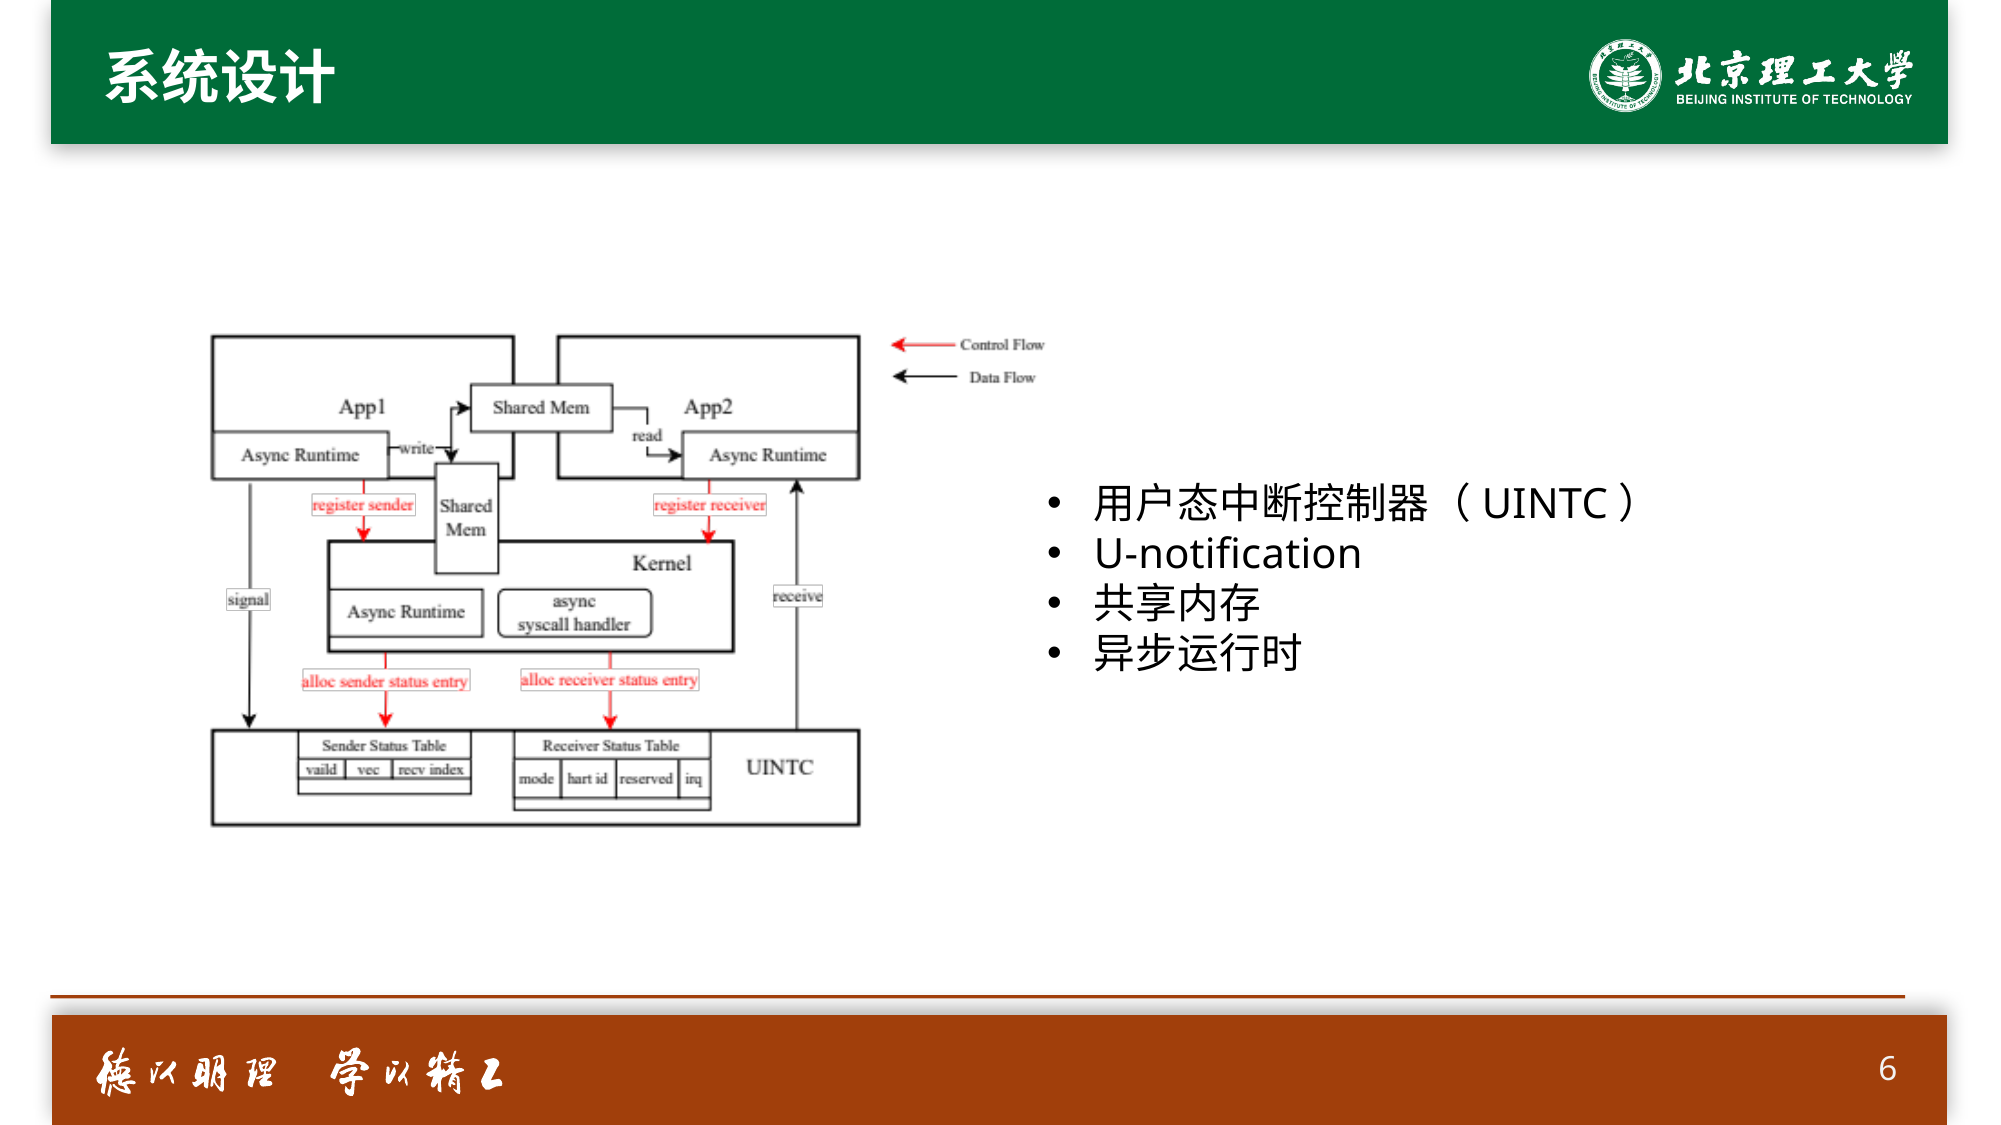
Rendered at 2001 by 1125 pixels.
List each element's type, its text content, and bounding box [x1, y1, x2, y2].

picture [1568, 21, 1937, 125]
text_box [49, 994, 1906, 999]
title 系统设计 [88, 40, 1507, 120]
picture [158, 292, 1098, 864]
text_box 用户态中断控制器（UINTC） U-notification 共享内存 异步运行时 [1098, 469, 1678, 685]
